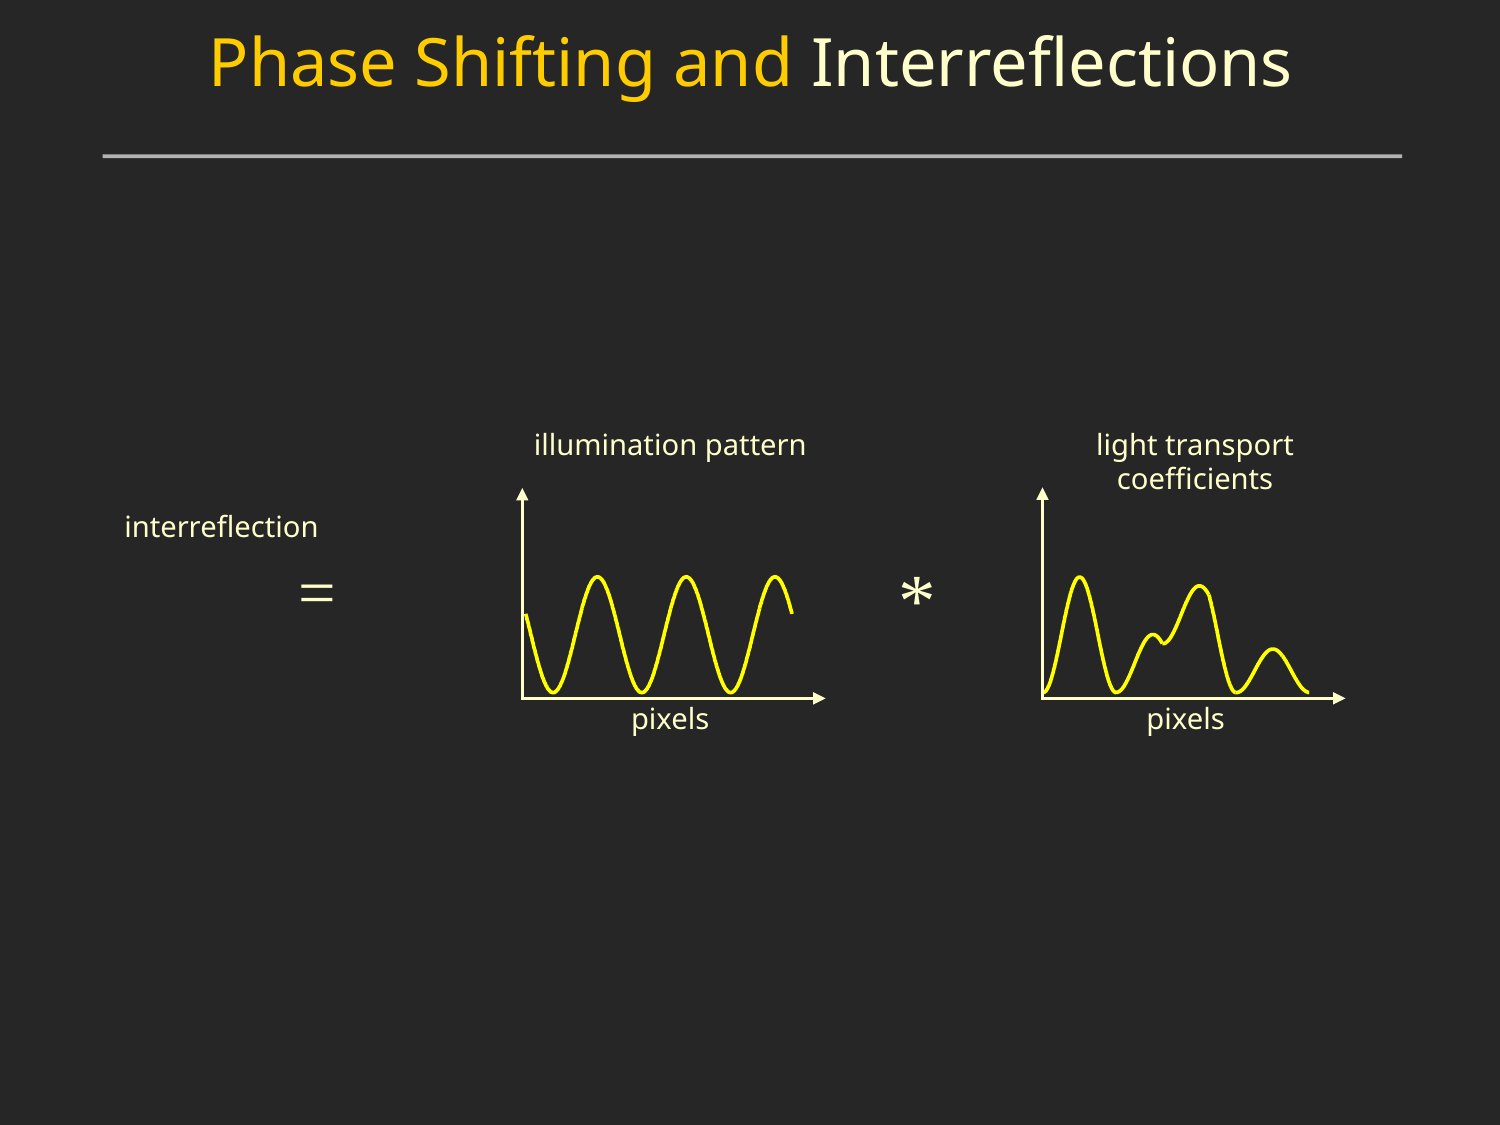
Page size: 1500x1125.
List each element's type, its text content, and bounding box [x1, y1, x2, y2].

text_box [525, 576, 793, 693]
text_box light transport coefficients [1040, 418, 1350, 504]
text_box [1047, 576, 1310, 693]
text_box pixels [515, 693, 826, 743]
text_box Phase Shifting and Interreflections [46, 12, 1457, 150]
text_box pixels [1030, 693, 1341, 743]
text_box illumination pattern [515, 418, 826, 469]
text_box interreflection [62, 477, 381, 575]
text_box * [819, 543, 1015, 649]
